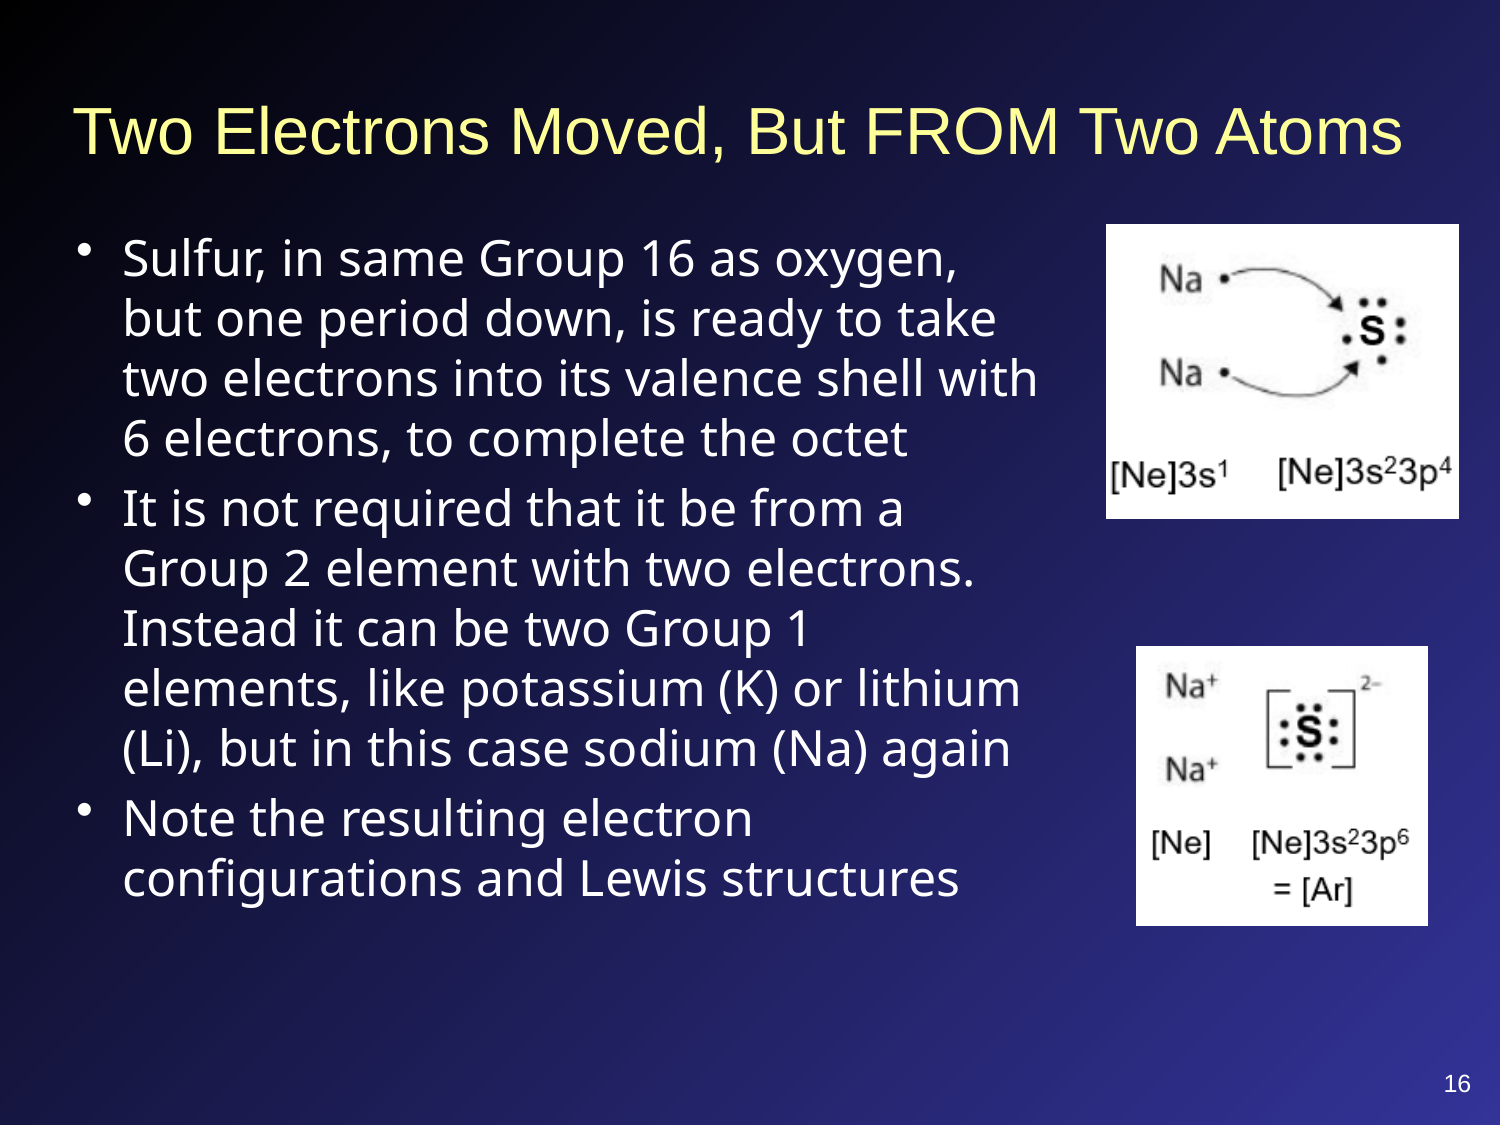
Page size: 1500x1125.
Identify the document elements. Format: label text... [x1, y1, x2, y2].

list Sulfur, in same Group 16 as oxygen, but one period down, is ready to take two electrons into its valence shell with 6 electrons, to complete the octet It is not required that it be from a Group 2 element with two electrons. Instead it can be two Group 1 elements, like potassium (K) or lithium (Li), but in this case sodium (Na) again Note the resulting electron configurations and Lewis structures [60, 218, 1066, 1075]
title Two Electrons Moved, But FROM Two Atoms [57, 79, 1440, 176]
slide_number 16 [1148, 1052, 1487, 1112]
picture [1105, 223, 1459, 520]
picture [1136, 646, 1428, 927]
